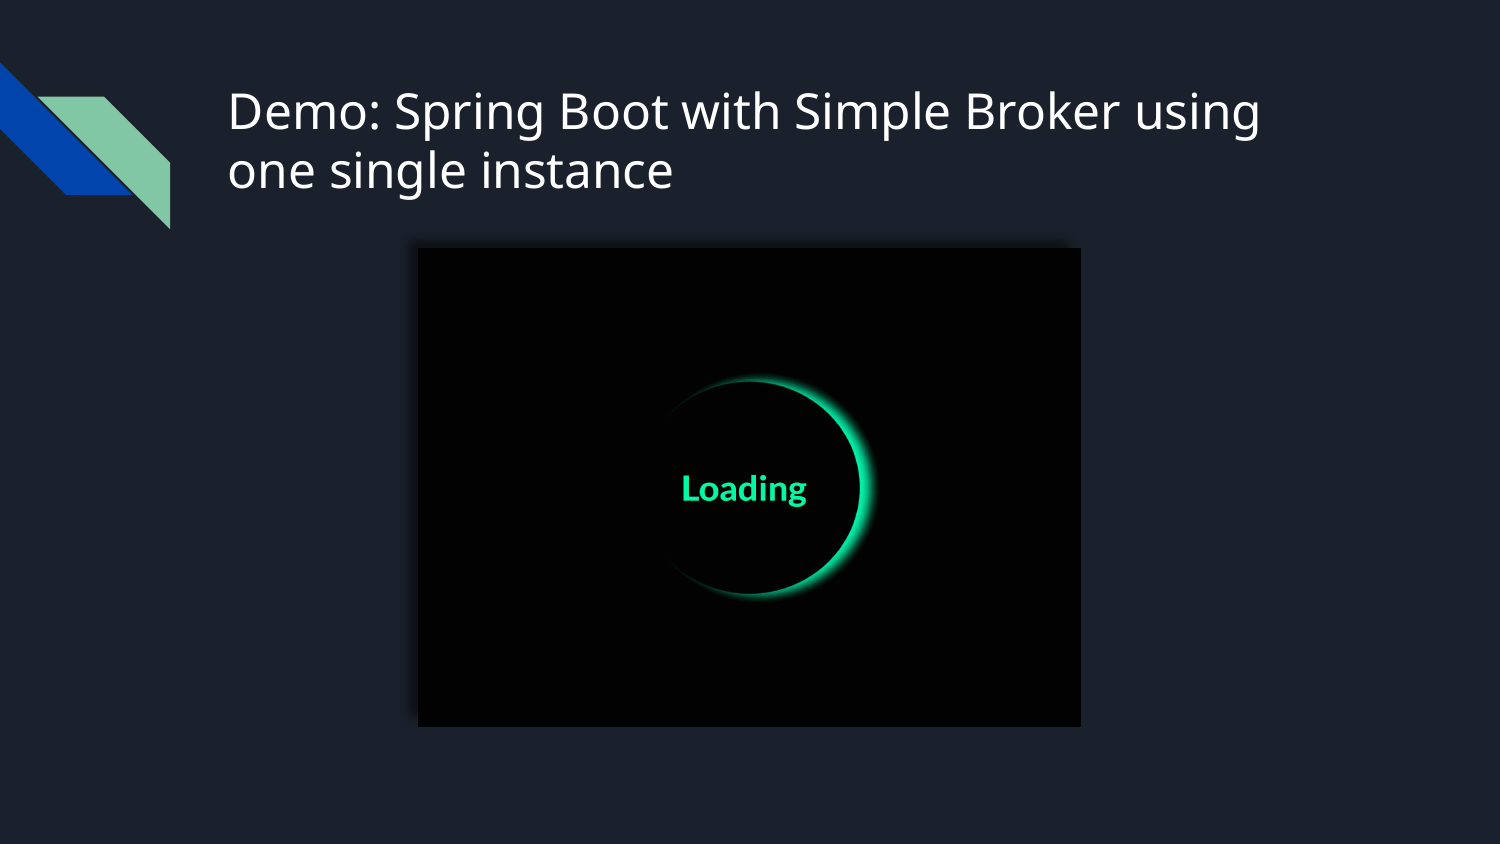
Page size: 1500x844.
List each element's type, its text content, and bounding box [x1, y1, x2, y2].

picture [418, 248, 1082, 727]
title Demo: Spring Boot with Simple Broker using one single instance [212, 64, 1368, 215]
